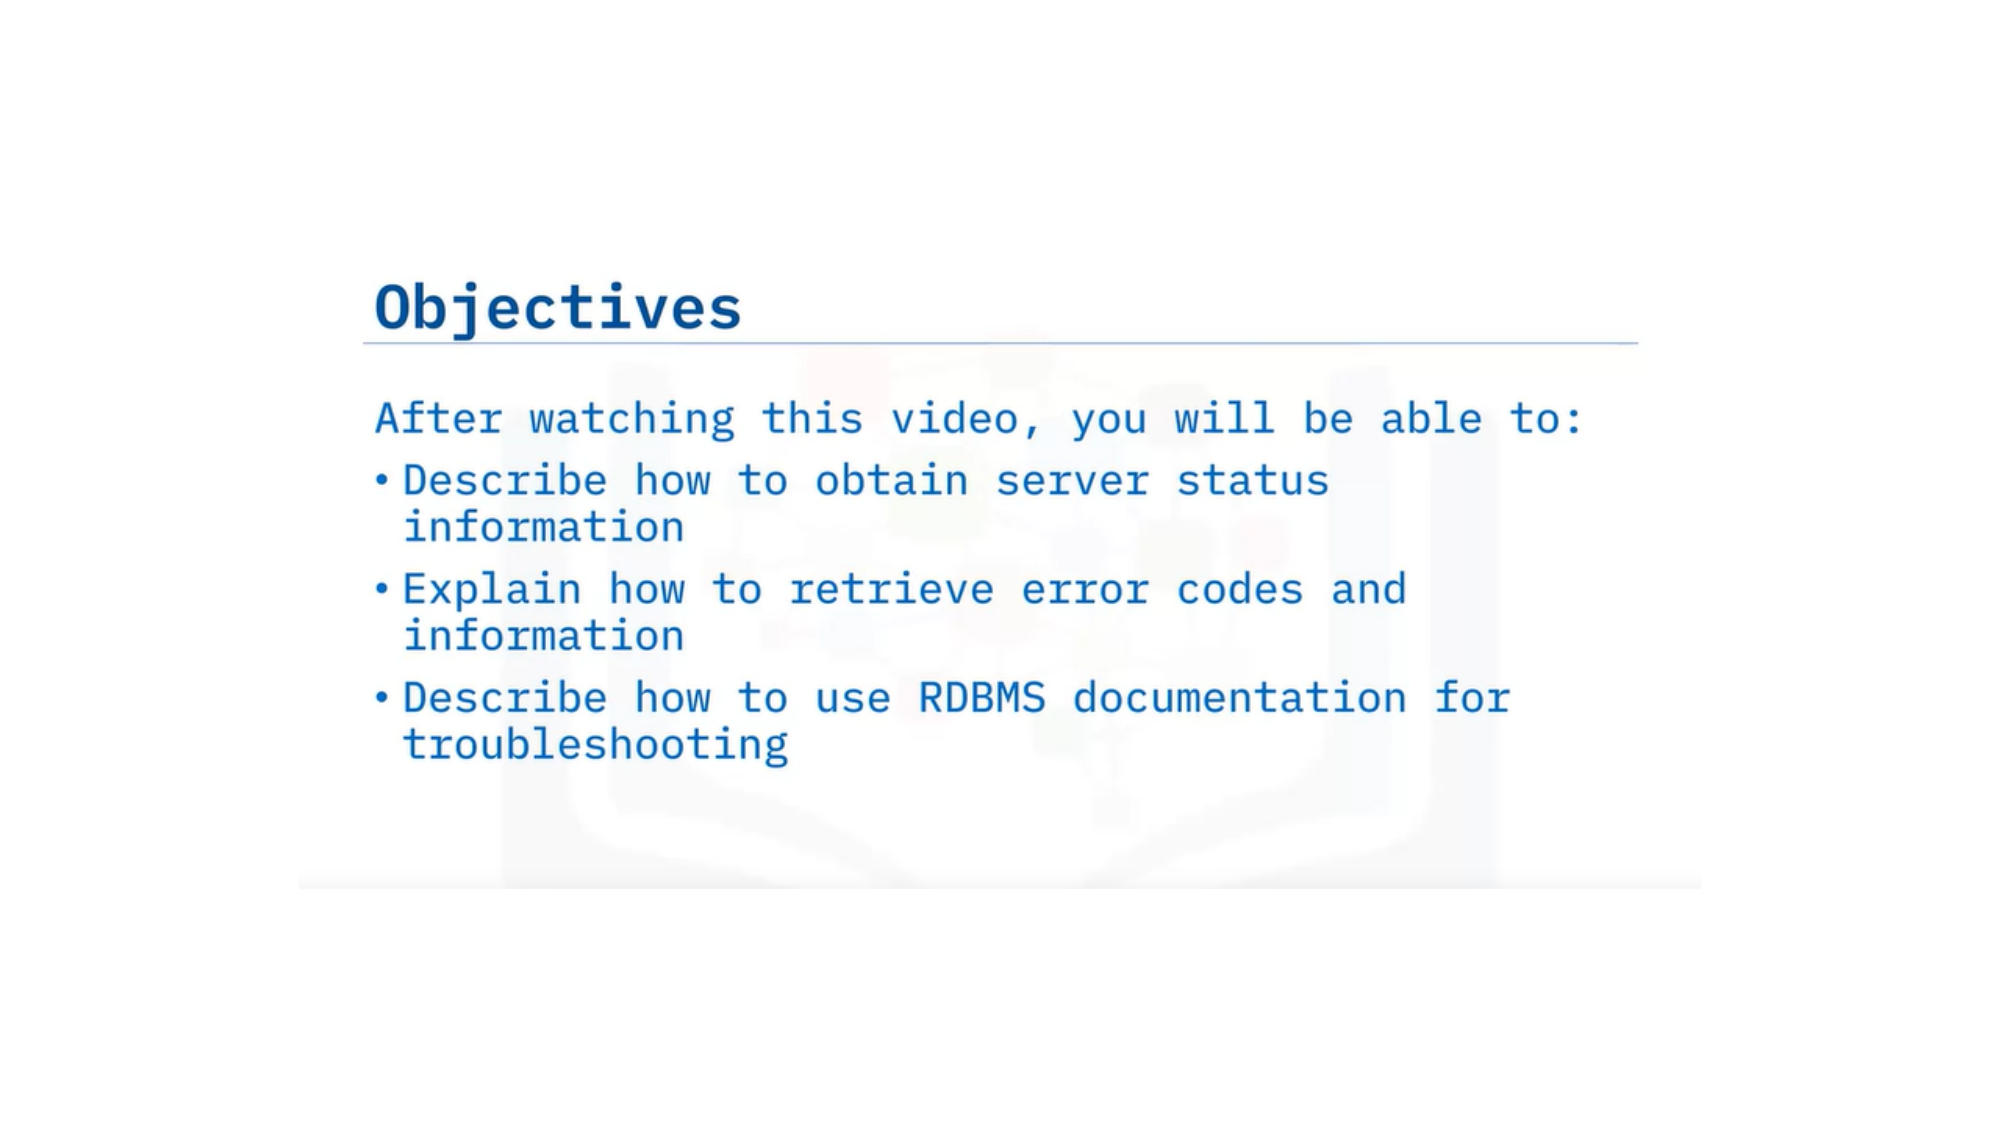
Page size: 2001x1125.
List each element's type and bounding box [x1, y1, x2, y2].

picture [299, 236, 1701, 889]
